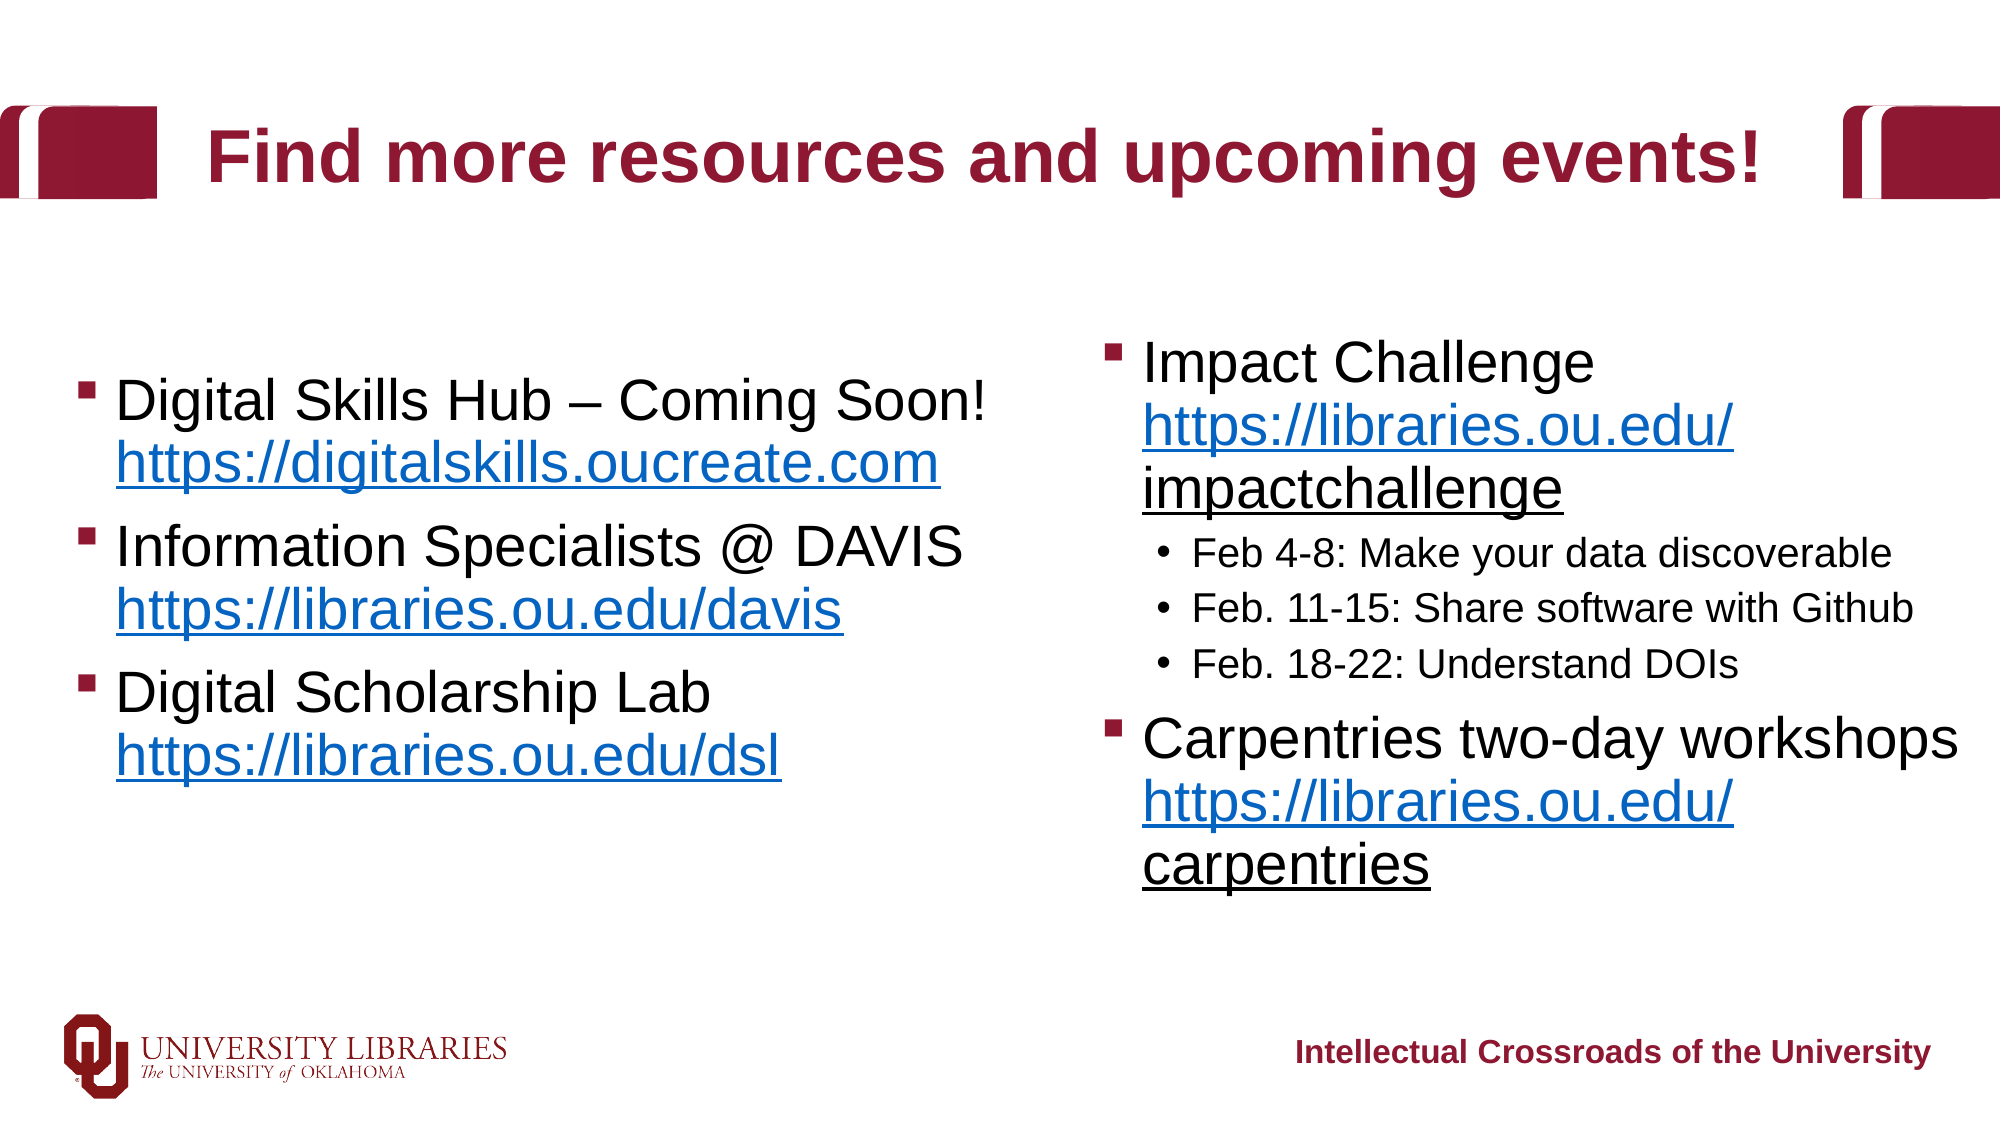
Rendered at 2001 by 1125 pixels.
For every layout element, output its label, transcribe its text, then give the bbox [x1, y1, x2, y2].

picture [41, 988, 532, 1112]
title Find more resources and upcoming events! [191, 110, 1819, 193]
list Digital Skills Hub – Coming Soon! https://digitalskills.oucreate.com Information Specialists @ DAVIS https://libraries.ou.edu/davis Digital Scholarship Lab https://libraries.ou.edu/dsl [58, 362, 1009, 945]
list Impact Challenge https://libraries.ou.edu/ impactchallenge Feb 4-8: Make your data discoverable Feb. 11-15: Share software with Github Feb. 18-22: Understand DOIs Carpentries two-day workshops https://libraries.ou.edu/ carpentries [1085, 324, 2000, 945]
